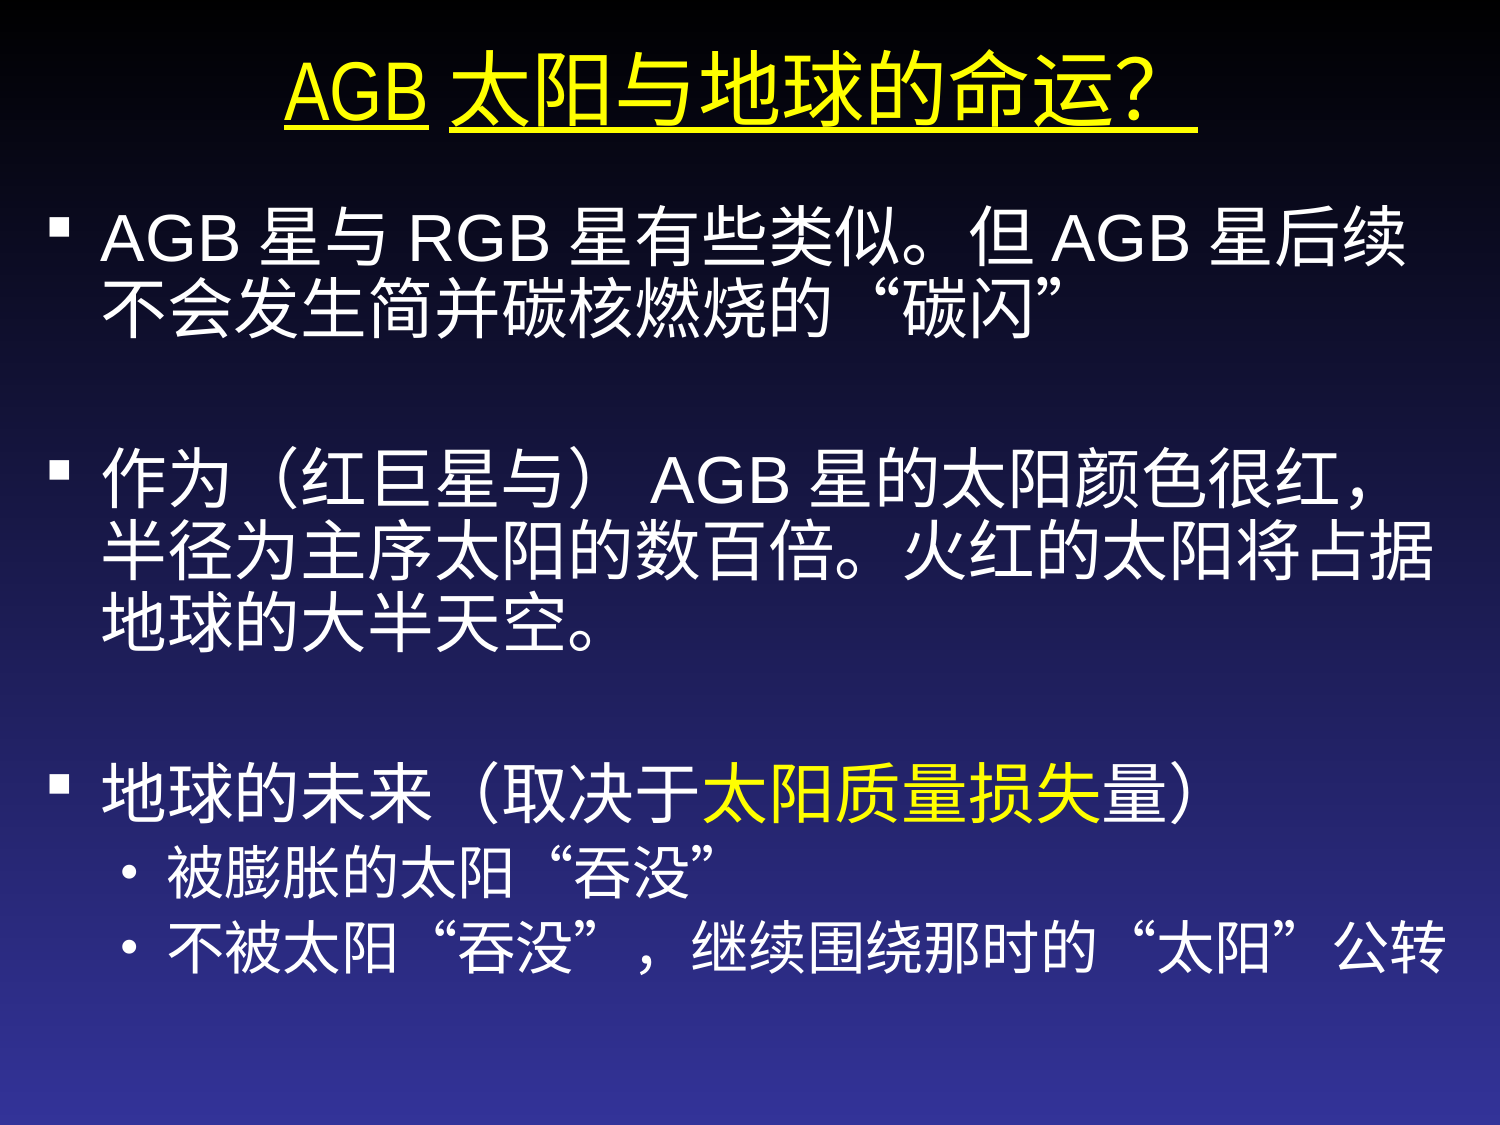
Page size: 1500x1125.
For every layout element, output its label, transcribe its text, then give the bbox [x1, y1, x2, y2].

title AGB太阳与地球的命运？ [41, 31, 1442, 144]
list AGB星与RGB星有些类似。但AGB星后续不会发生简并碳核燃烧的“碳闪” 作为（红巨星与）AGB星的太阳颜色很红，半径为主序太阳的数百倍。火红的太阳将占据地球的大半天空。 地球的未来（取决于太阳质量损失量） 被膨胀的太阳“吞没” 不被太阳“吞没”，继续围绕那时的“太阳”公转 [29, 196, 1467, 1059]
